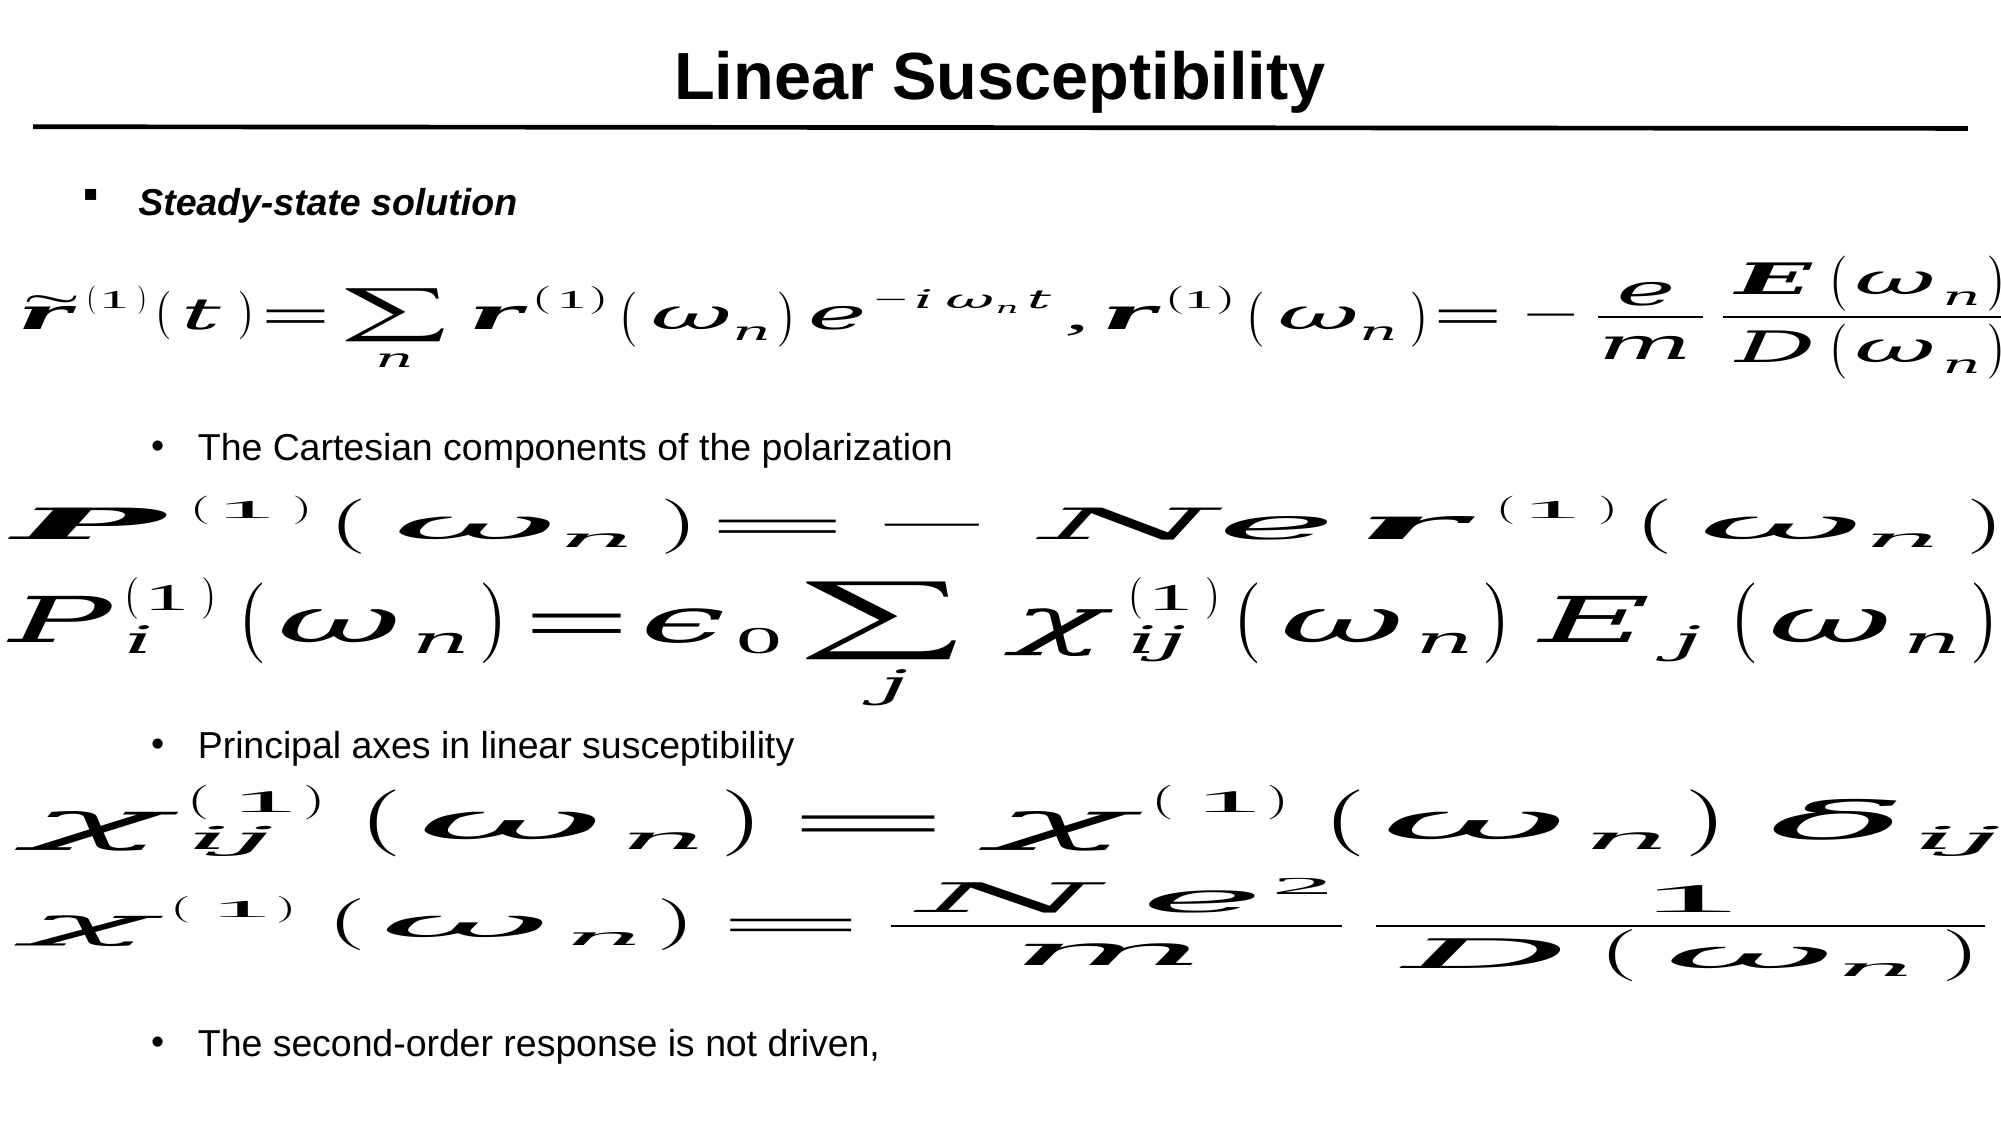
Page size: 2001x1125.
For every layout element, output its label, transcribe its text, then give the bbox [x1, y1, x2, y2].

title Linear Susceptibility [0, 24, 2000, 131]
text_box Principal axes in linear susceptibility [136, 713, 1905, 774]
text_box Steady-state solution [67, 170, 1942, 230]
text_box The Cartesian components of the polarization [136, 415, 1905, 475]
